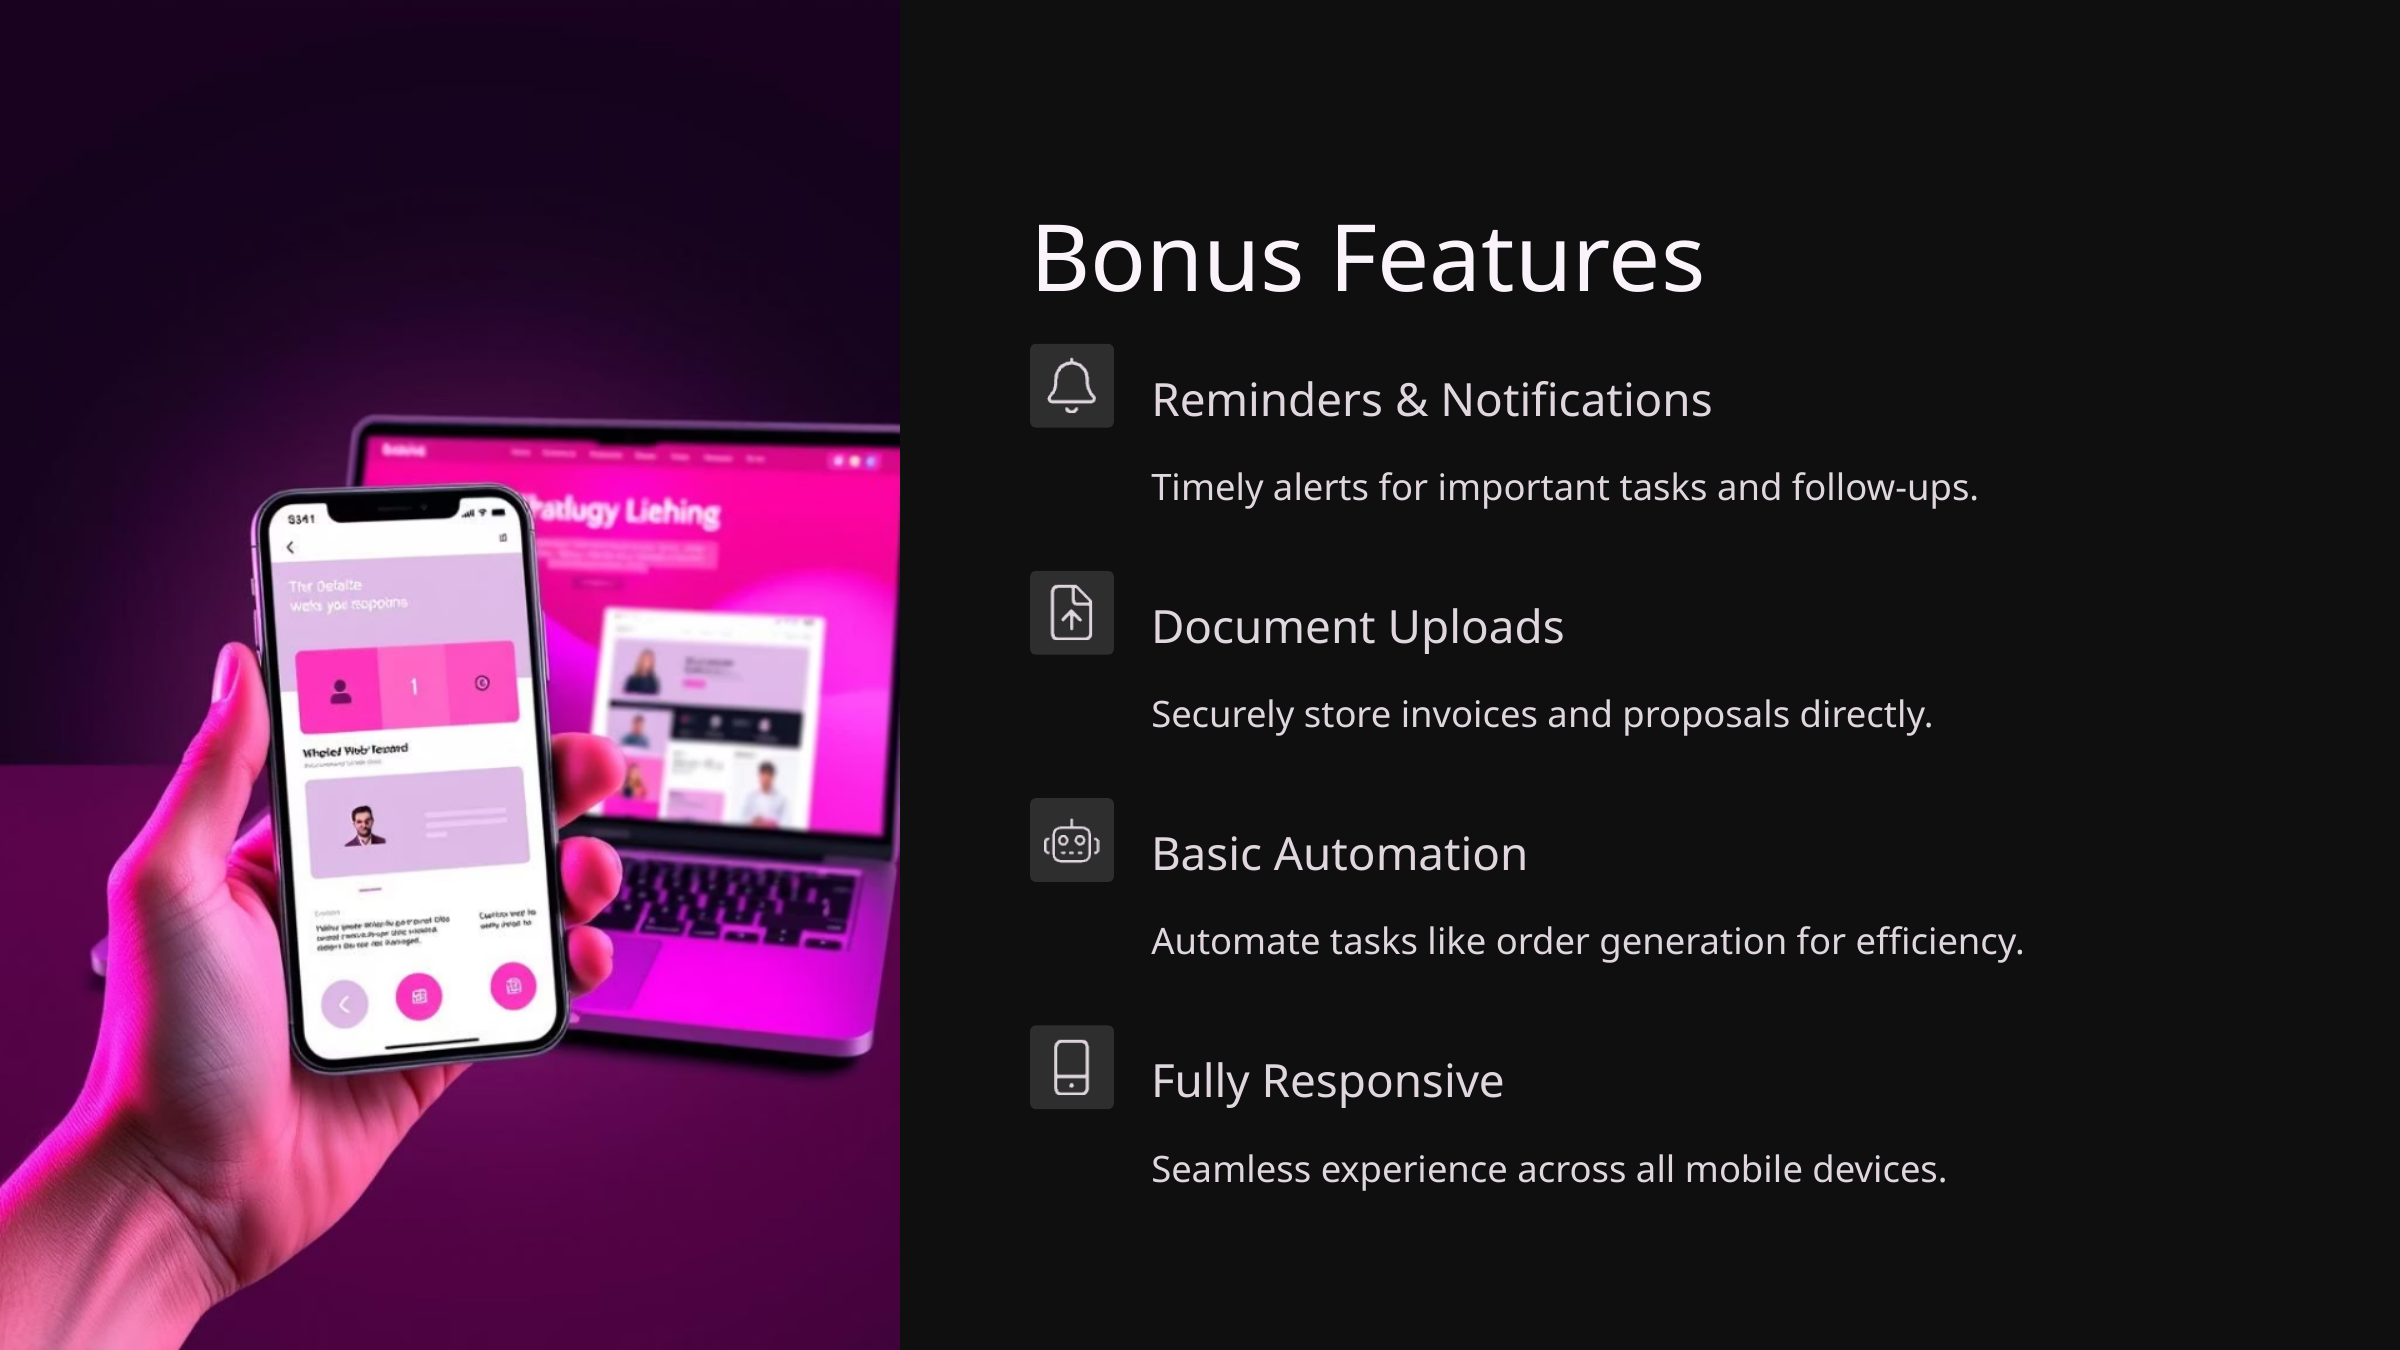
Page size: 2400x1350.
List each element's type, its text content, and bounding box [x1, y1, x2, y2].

text_box [1030, 343, 1114, 428]
text_box Basic Automation [1151, 810, 1617, 869]
text_box Document Uploads [1151, 583, 1617, 642]
text_box Reminders & Notifications [1151, 356, 1849, 415]
picture [0, 0, 901, 1350]
text_box Securely store invoices and proposals directly. [1151, 664, 2270, 724]
text_box Bonus Features [1030, 171, 1961, 289]
picture [1043, 577, 1101, 648]
text_box Timely alerts for important tasks and follow-ups. [1151, 437, 2270, 497]
text_box Seamless experience across all mobile devices. [1151, 1118, 2270, 1179]
picture [1043, 1032, 1101, 1103]
text_box [1030, 1025, 1114, 1110]
picture [1043, 350, 1101, 421]
text_box Fully Responsive [1151, 1038, 1617, 1097]
text_box Automate tasks like order generation for efficiency. [1151, 891, 2270, 951]
text_box [1030, 798, 1114, 882]
picture [1043, 804, 1101, 876]
text_box [1030, 570, 1114, 655]
